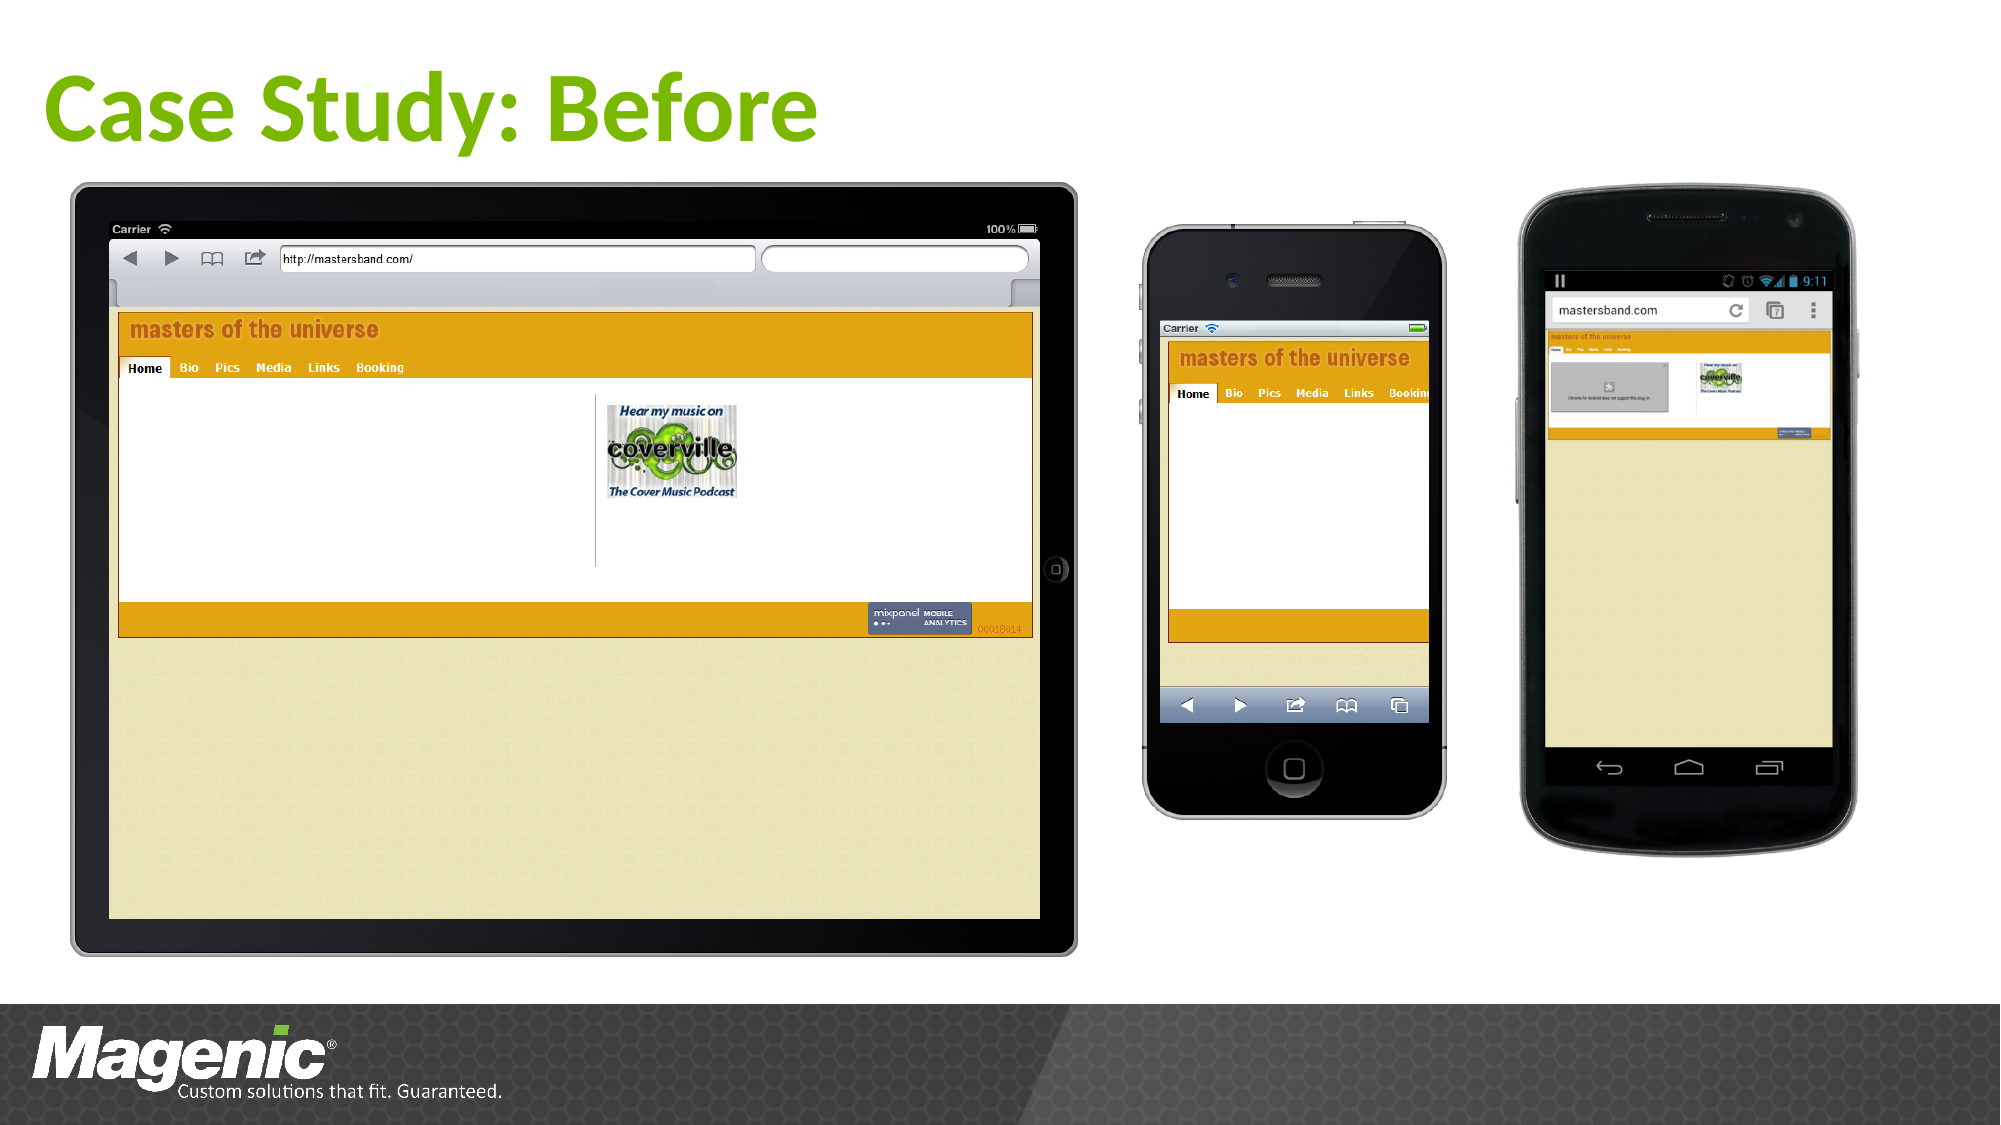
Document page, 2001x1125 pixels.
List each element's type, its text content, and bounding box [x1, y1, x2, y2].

picture [1139, 220, 1449, 822]
picture [70, 182, 1078, 958]
picture [0, 1004, 2000, 1125]
picture [1509, 182, 1863, 863]
title Case Study: Before [29, 34, 1970, 196]
